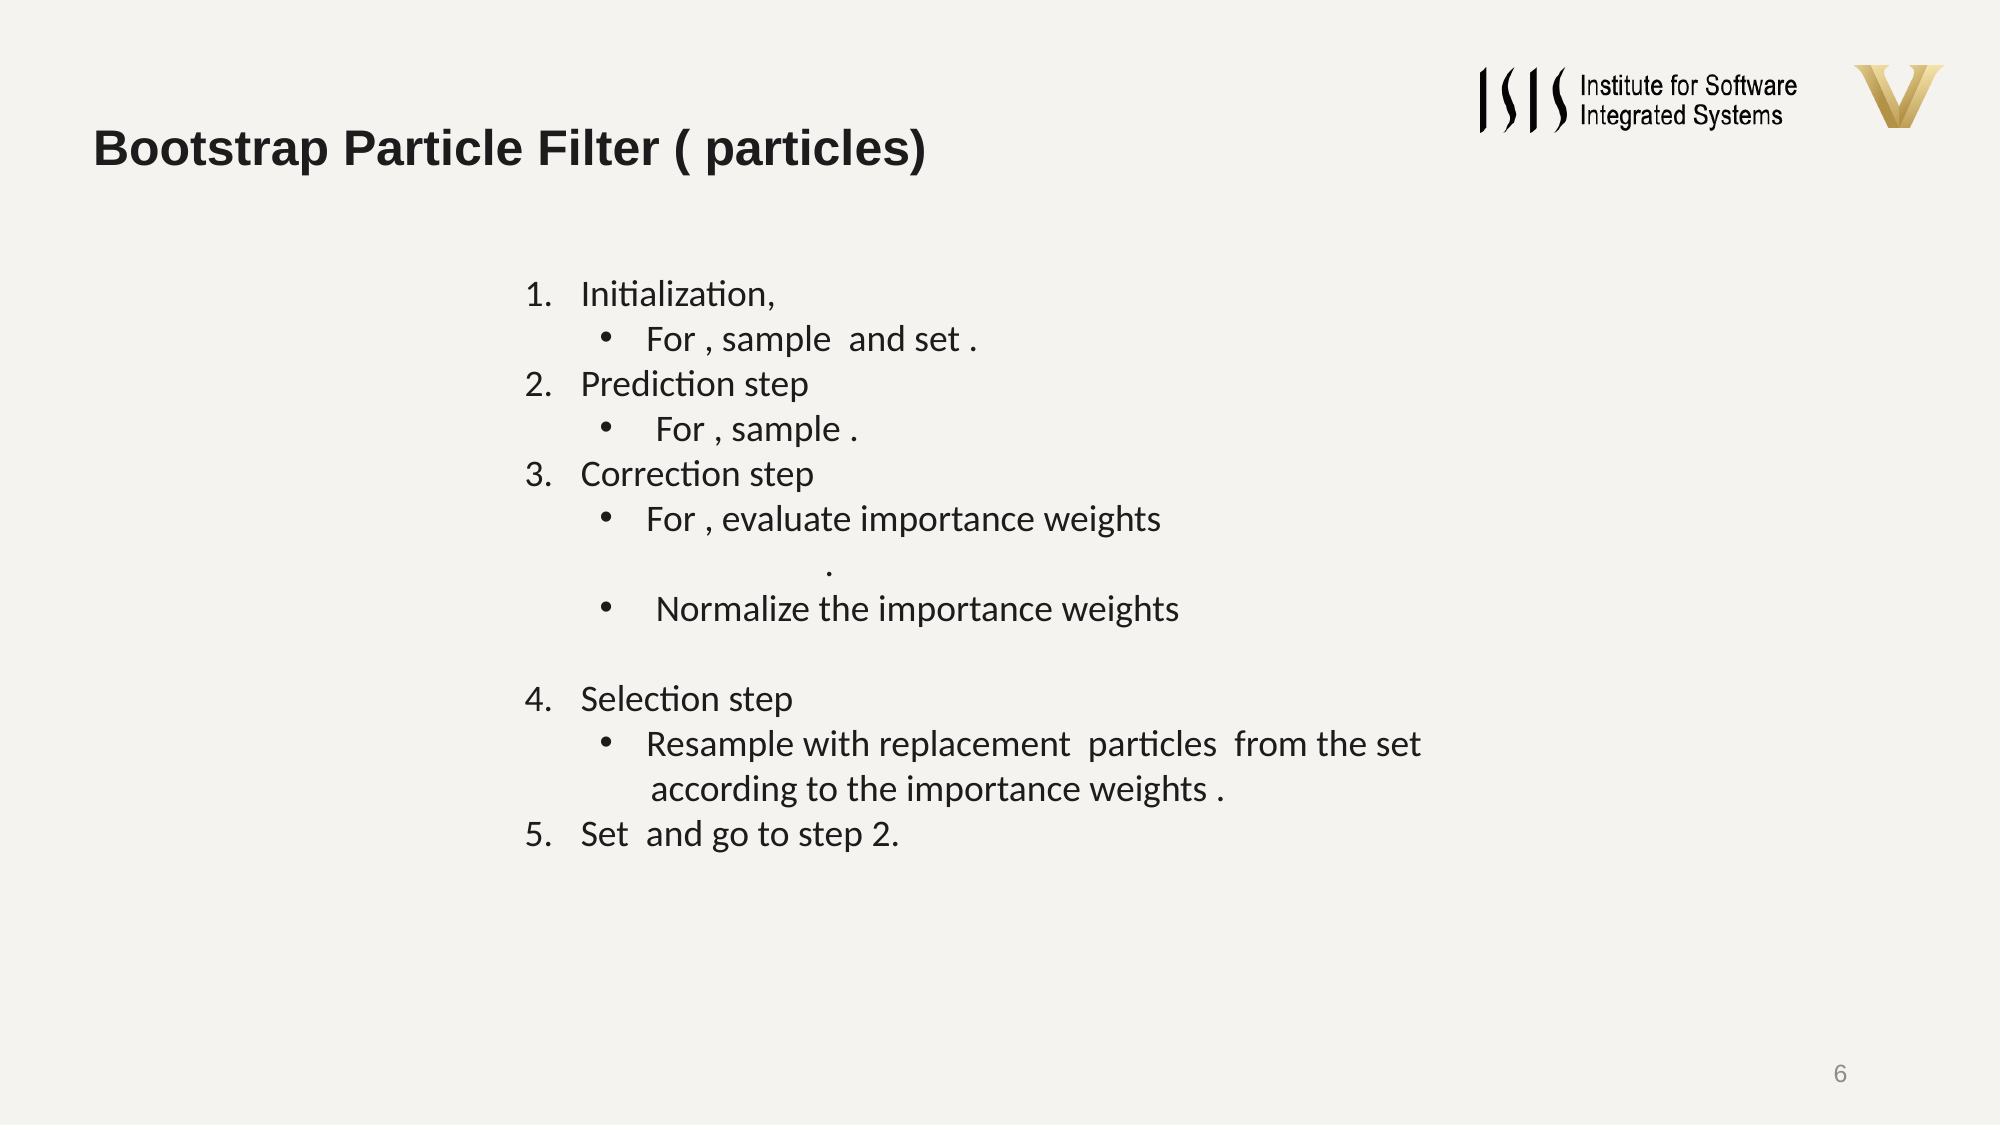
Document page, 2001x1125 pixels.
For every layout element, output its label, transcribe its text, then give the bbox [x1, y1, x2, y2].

picture [1477, 67, 1798, 133]
slide_number 6 [1412, 1042, 1863, 1103]
picture [1854, 65, 1944, 128]
